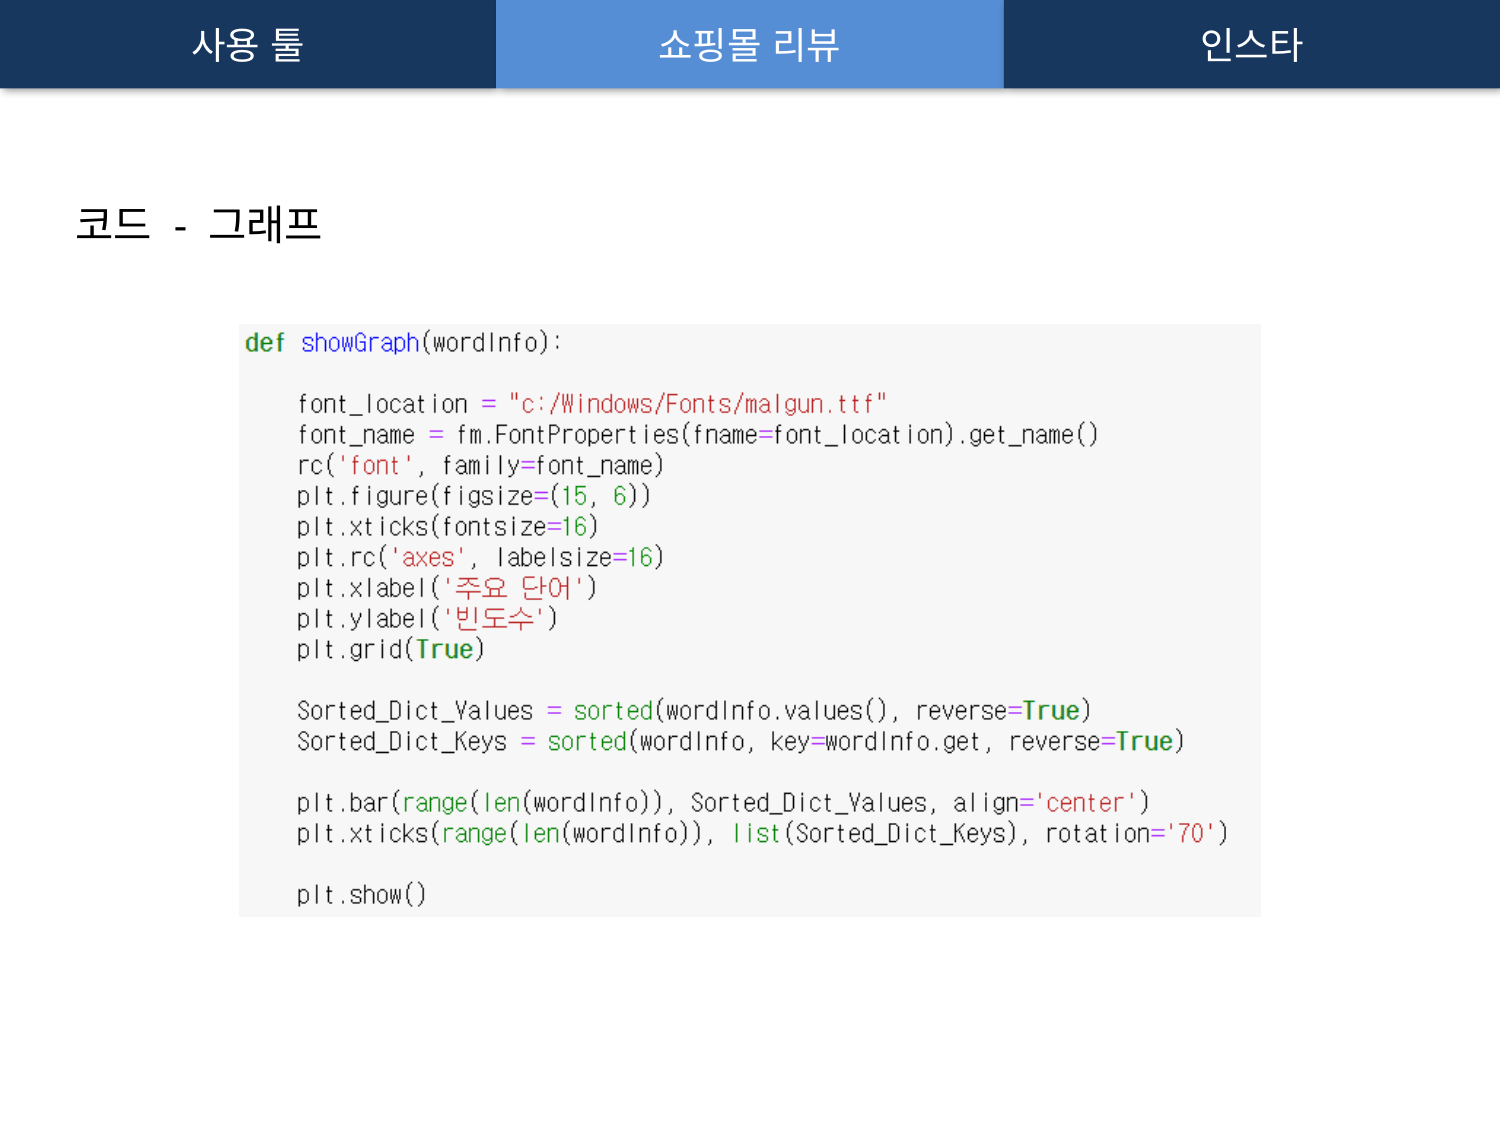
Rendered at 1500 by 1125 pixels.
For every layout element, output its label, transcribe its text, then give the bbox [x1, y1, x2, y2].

text_box 쇼핑몰 리뷰 [494, 0, 1002, 91]
picture [238, 324, 1262, 918]
text_box 사용 툴 [0, 0, 494, 91]
text_box 인스타 [1002, 0, 1500, 91]
text_box 코드 - 그래프 [60, 191, 1440, 256]
